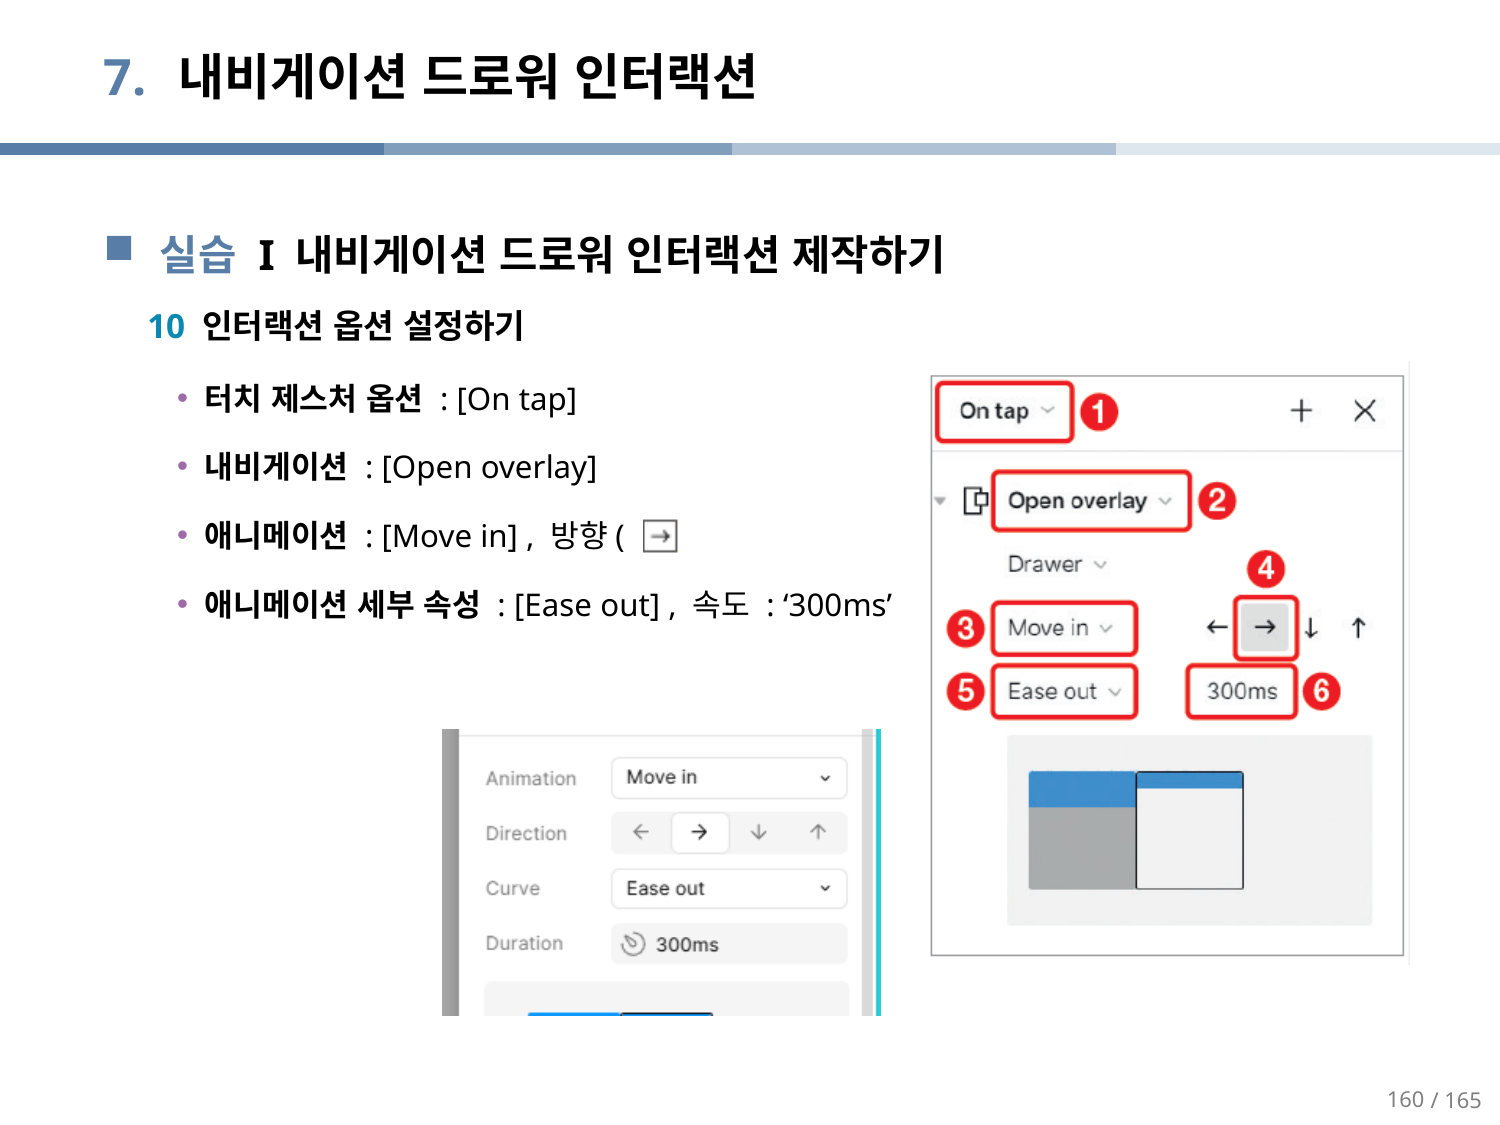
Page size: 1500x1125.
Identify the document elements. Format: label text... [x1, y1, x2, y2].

list 실습 I 내비게이션 드로워 인터랙션 제작하기 10 인터랙션 옵션 설정하기 터치 제스처 옵션 : [On tap] 내비게이션 : [Open overlay] 애니메이션 : [Move in] , 방향( ) 애니메이션 세부 속성 : [Ease out] , 속도 : ‘300ms’ [88, 196, 1436, 1083]
title 내비게이션 드로워 인터랙션 [88, 29, 1211, 121]
picture [643, 512, 680, 557]
picture [442, 729, 881, 1016]
picture [915, 361, 1410, 965]
